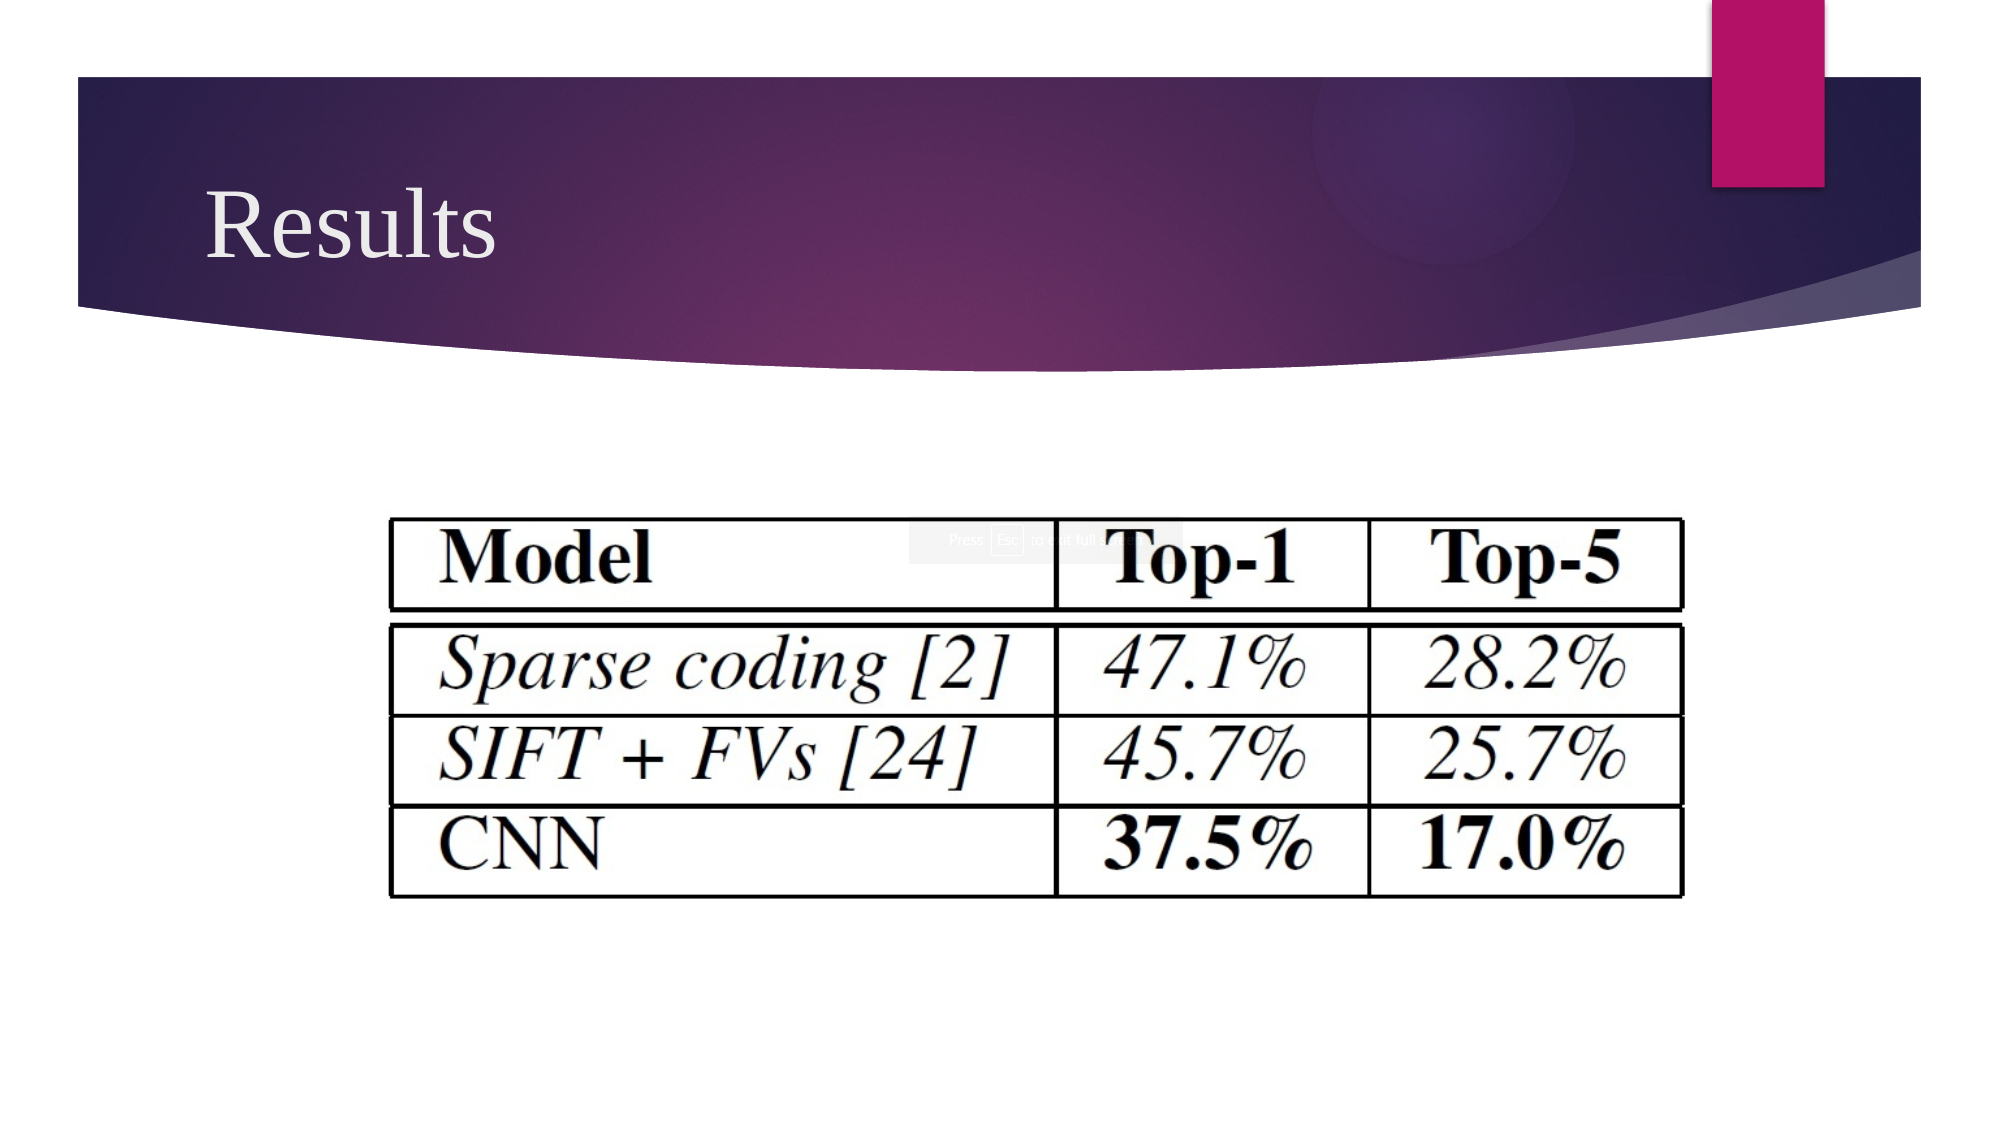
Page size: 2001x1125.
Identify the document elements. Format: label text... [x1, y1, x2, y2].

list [364, 471, 1703, 944]
title Results [189, 159, 1627, 276]
